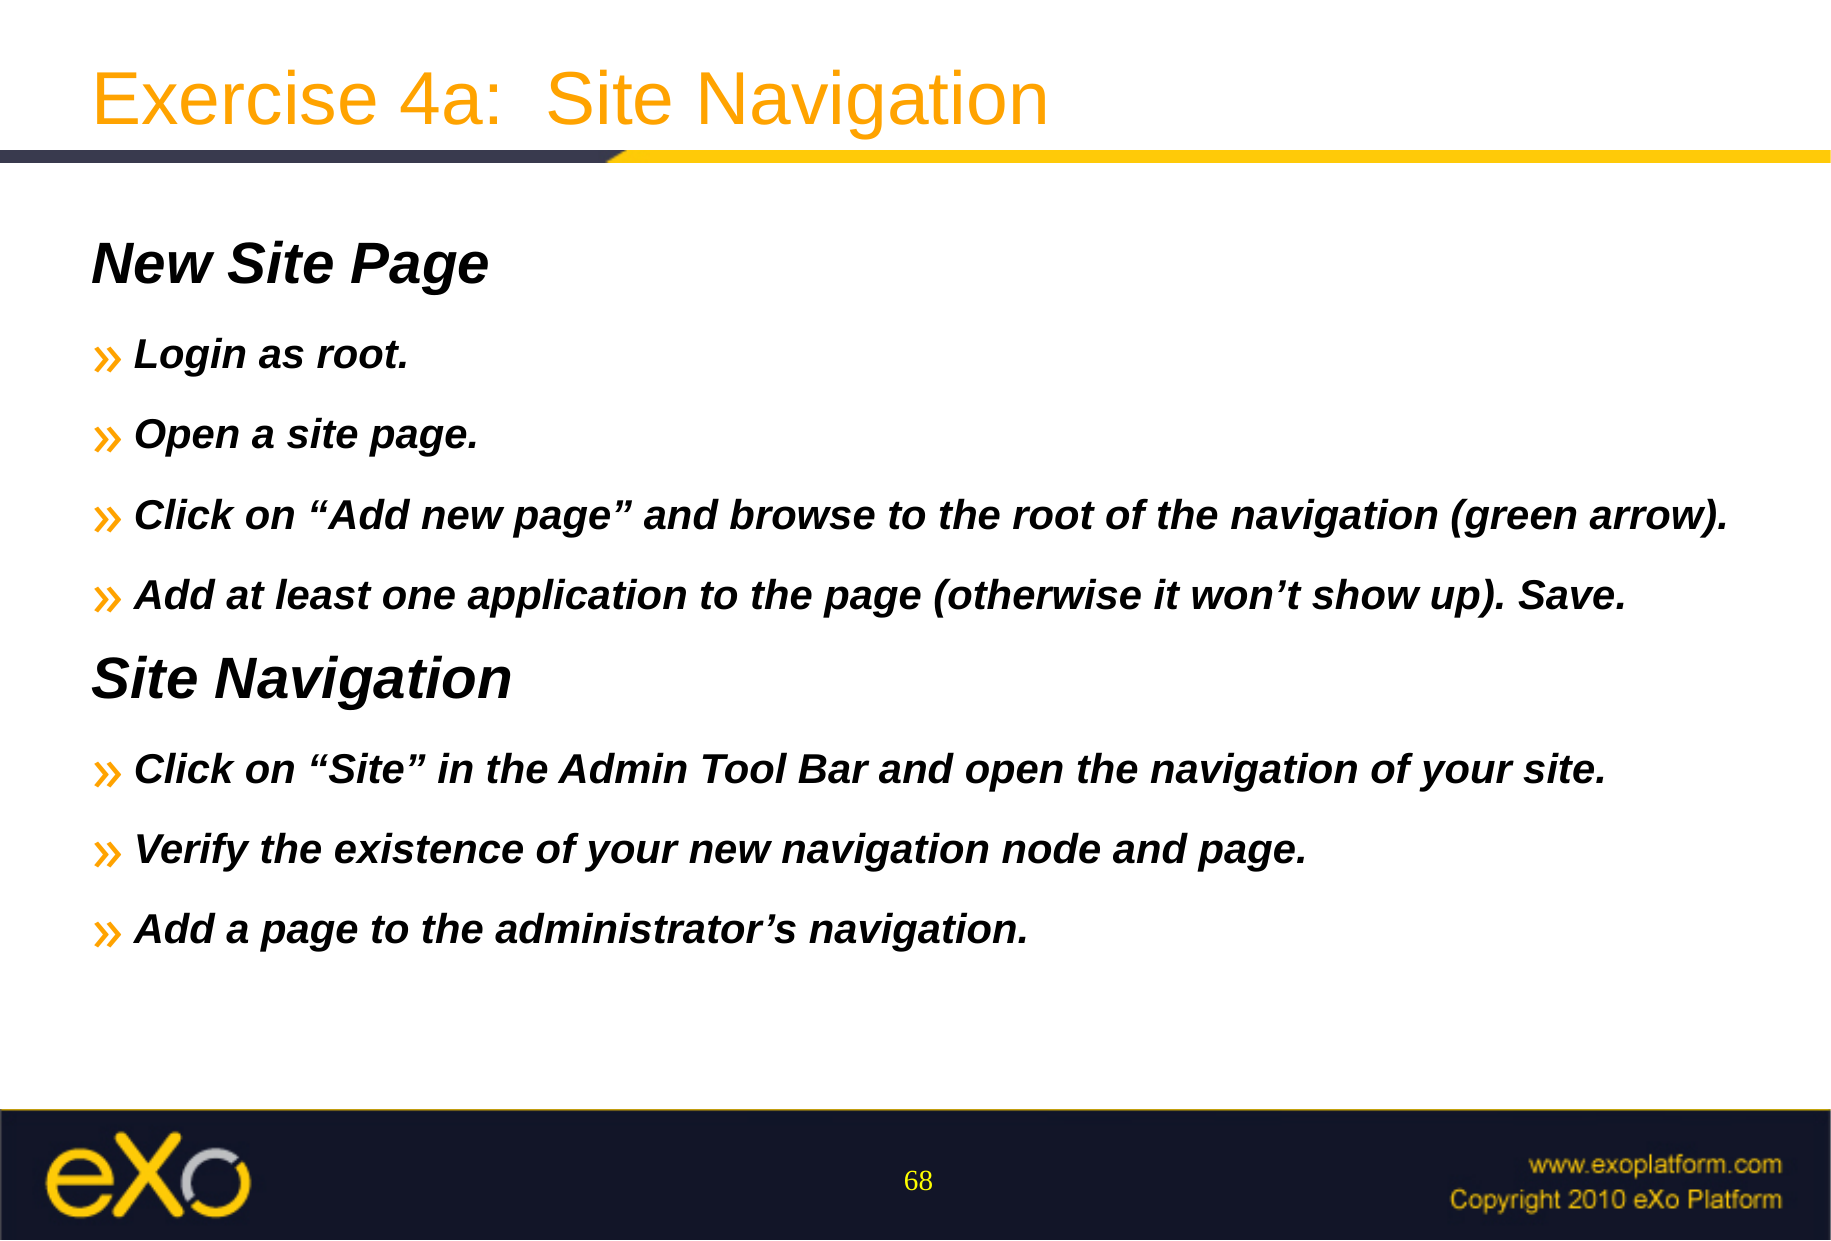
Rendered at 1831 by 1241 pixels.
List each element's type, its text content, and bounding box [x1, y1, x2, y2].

text_box New Site Page Login as root. Open a site page. Click on “Add new page” and browse to the root of the navigation (green arrow). Add at least one application to the page (otherwise it won’t show up). Save. Site Navigation Click on “Site” in the Admin Tool Bar and open the navigation of your site. Verify the existence of your new navigation node and page. Add a page to the administrator’s navigation. [91, 232, 1739, 1070]
text_box Exercise 4a: Site Navigation [91, 49, 1739, 151]
picture [0, 150, 1831, 163]
picture [0, 1109, 1831, 1240]
